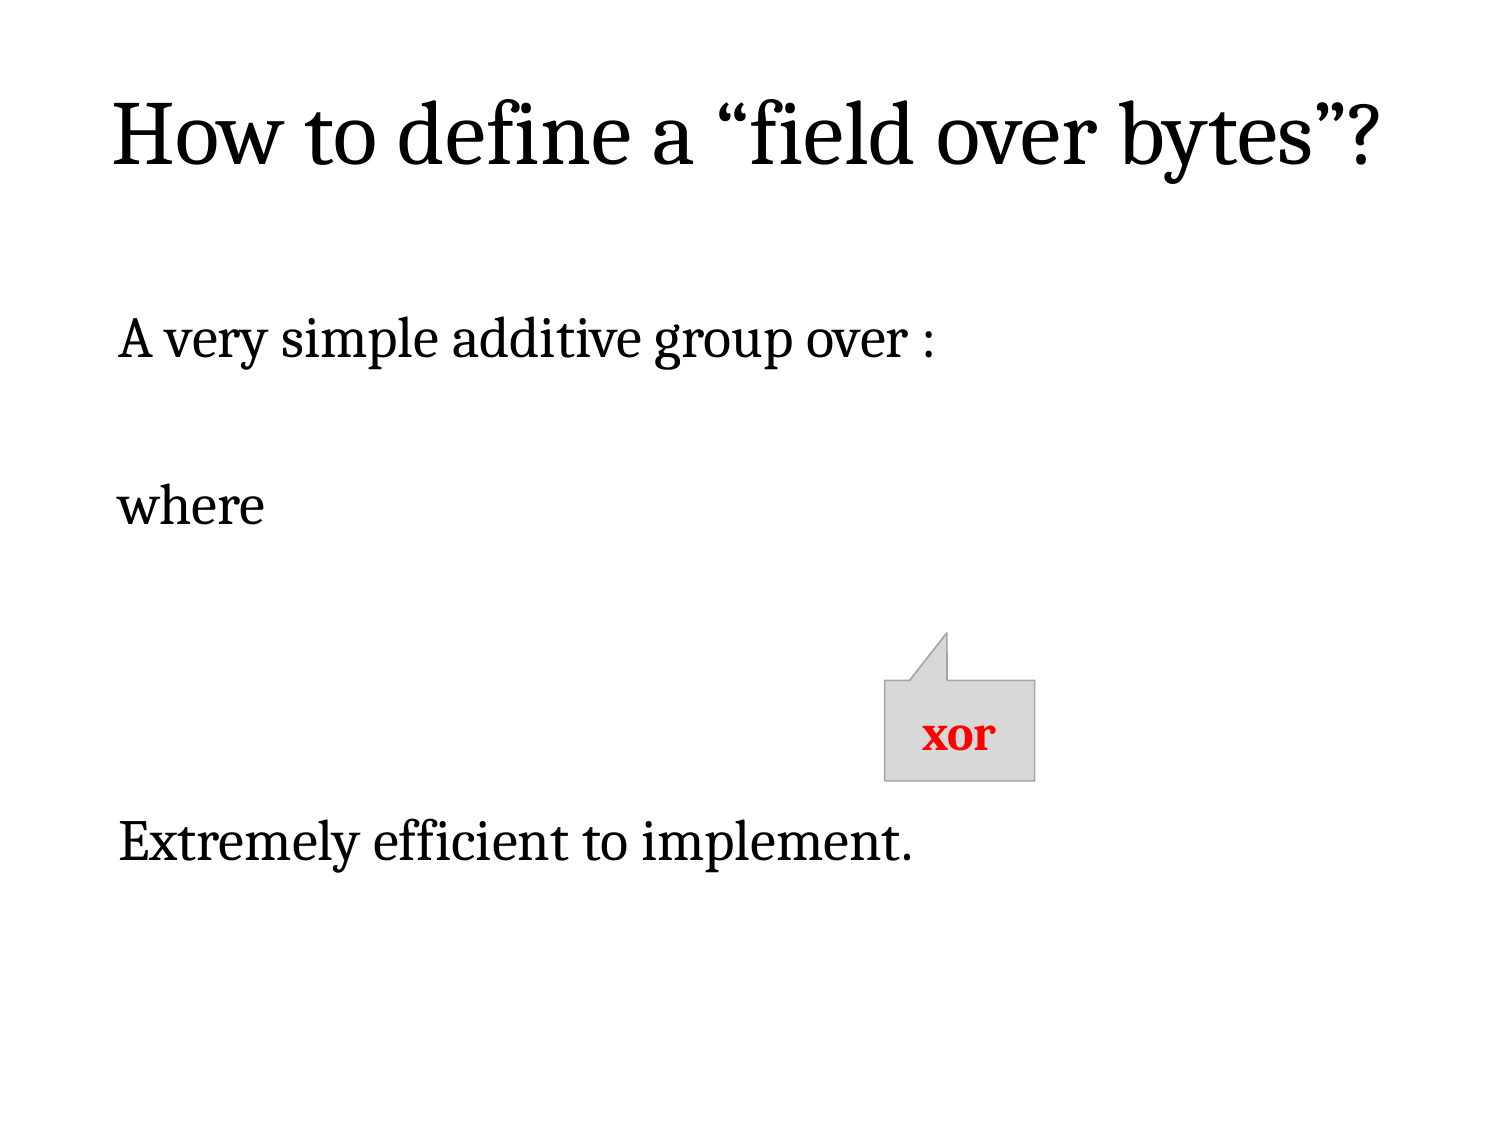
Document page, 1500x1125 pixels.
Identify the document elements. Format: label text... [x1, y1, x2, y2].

text_box xor [883, 632, 1036, 782]
title How to define a “field over bytes”? [96, 26, 1475, 244]
